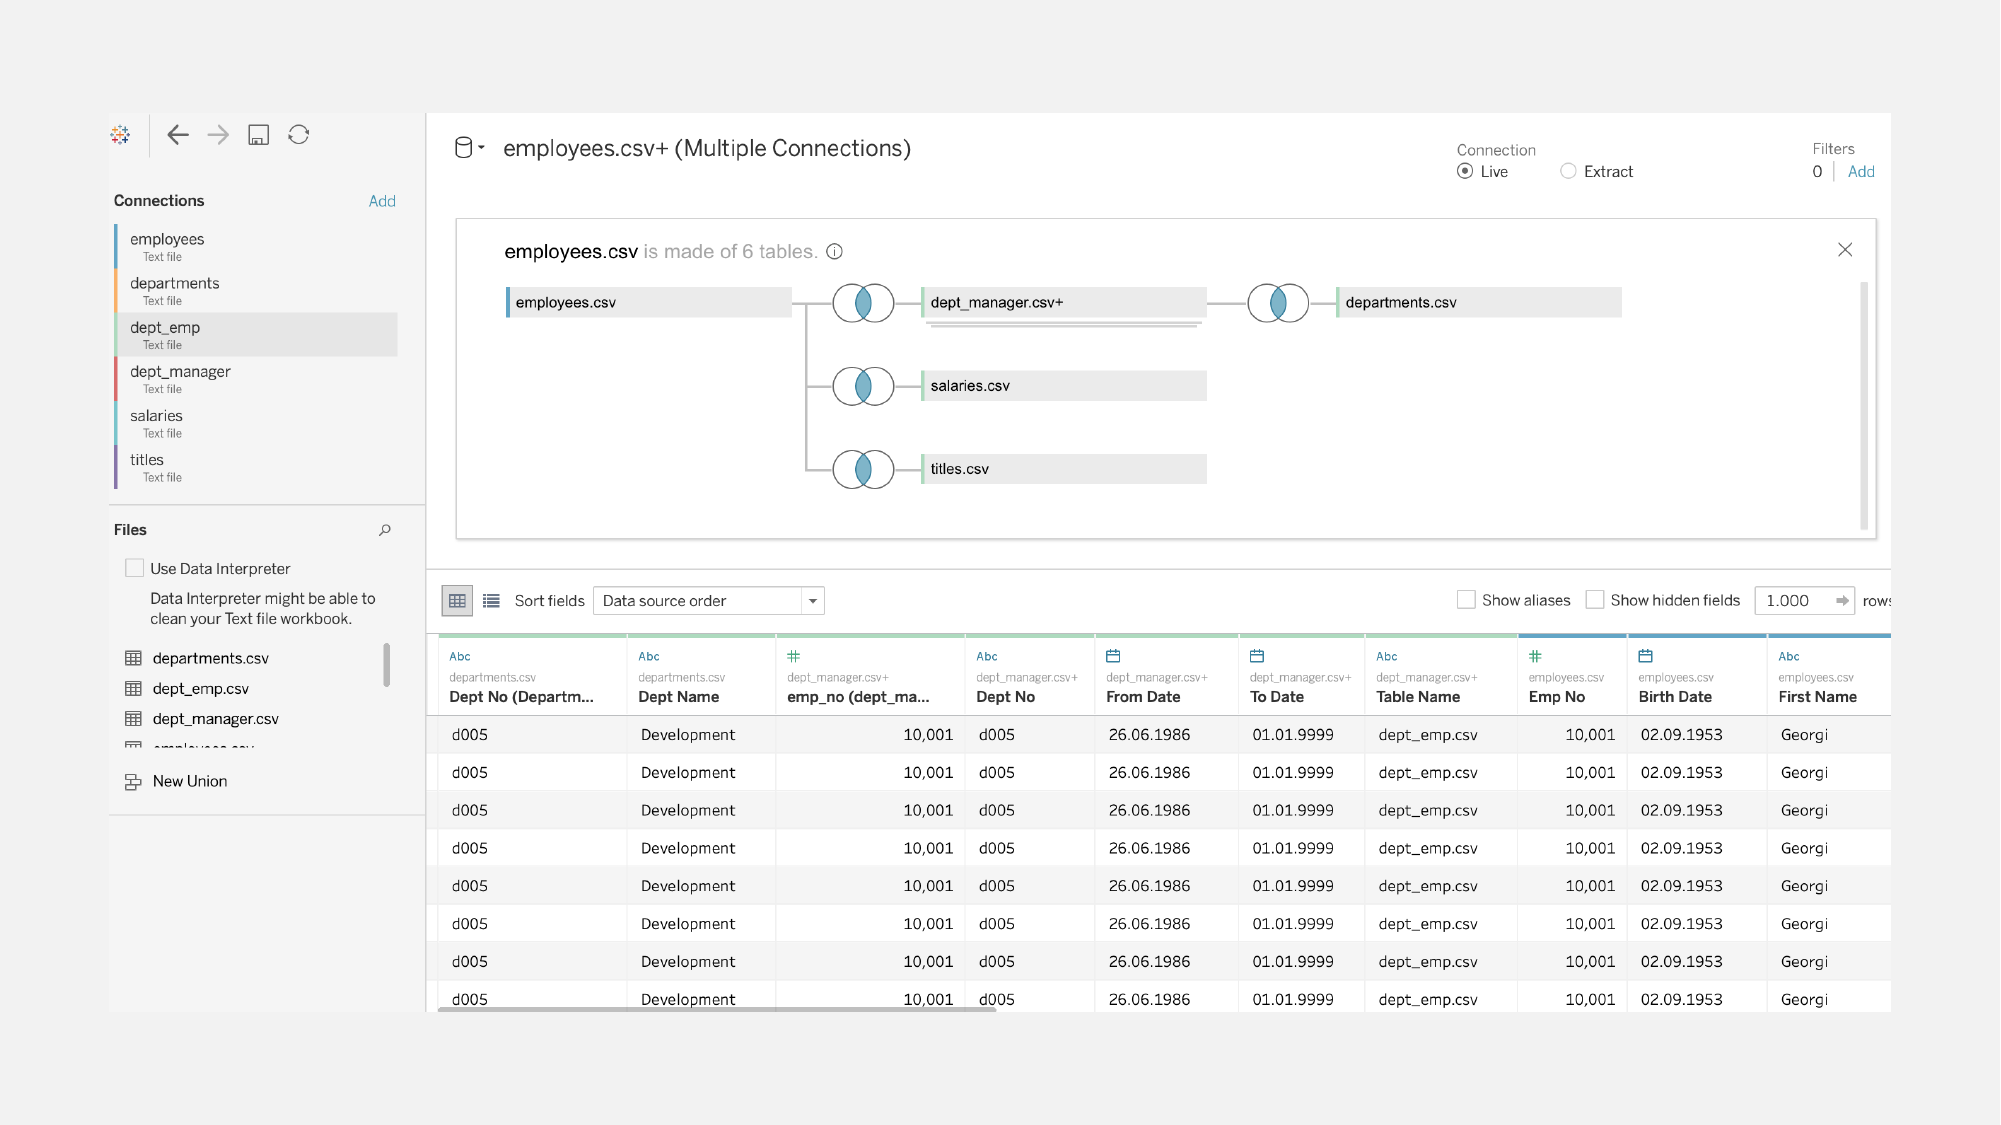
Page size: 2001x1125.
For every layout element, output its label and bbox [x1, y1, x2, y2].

list [109, 113, 1891, 1012]
